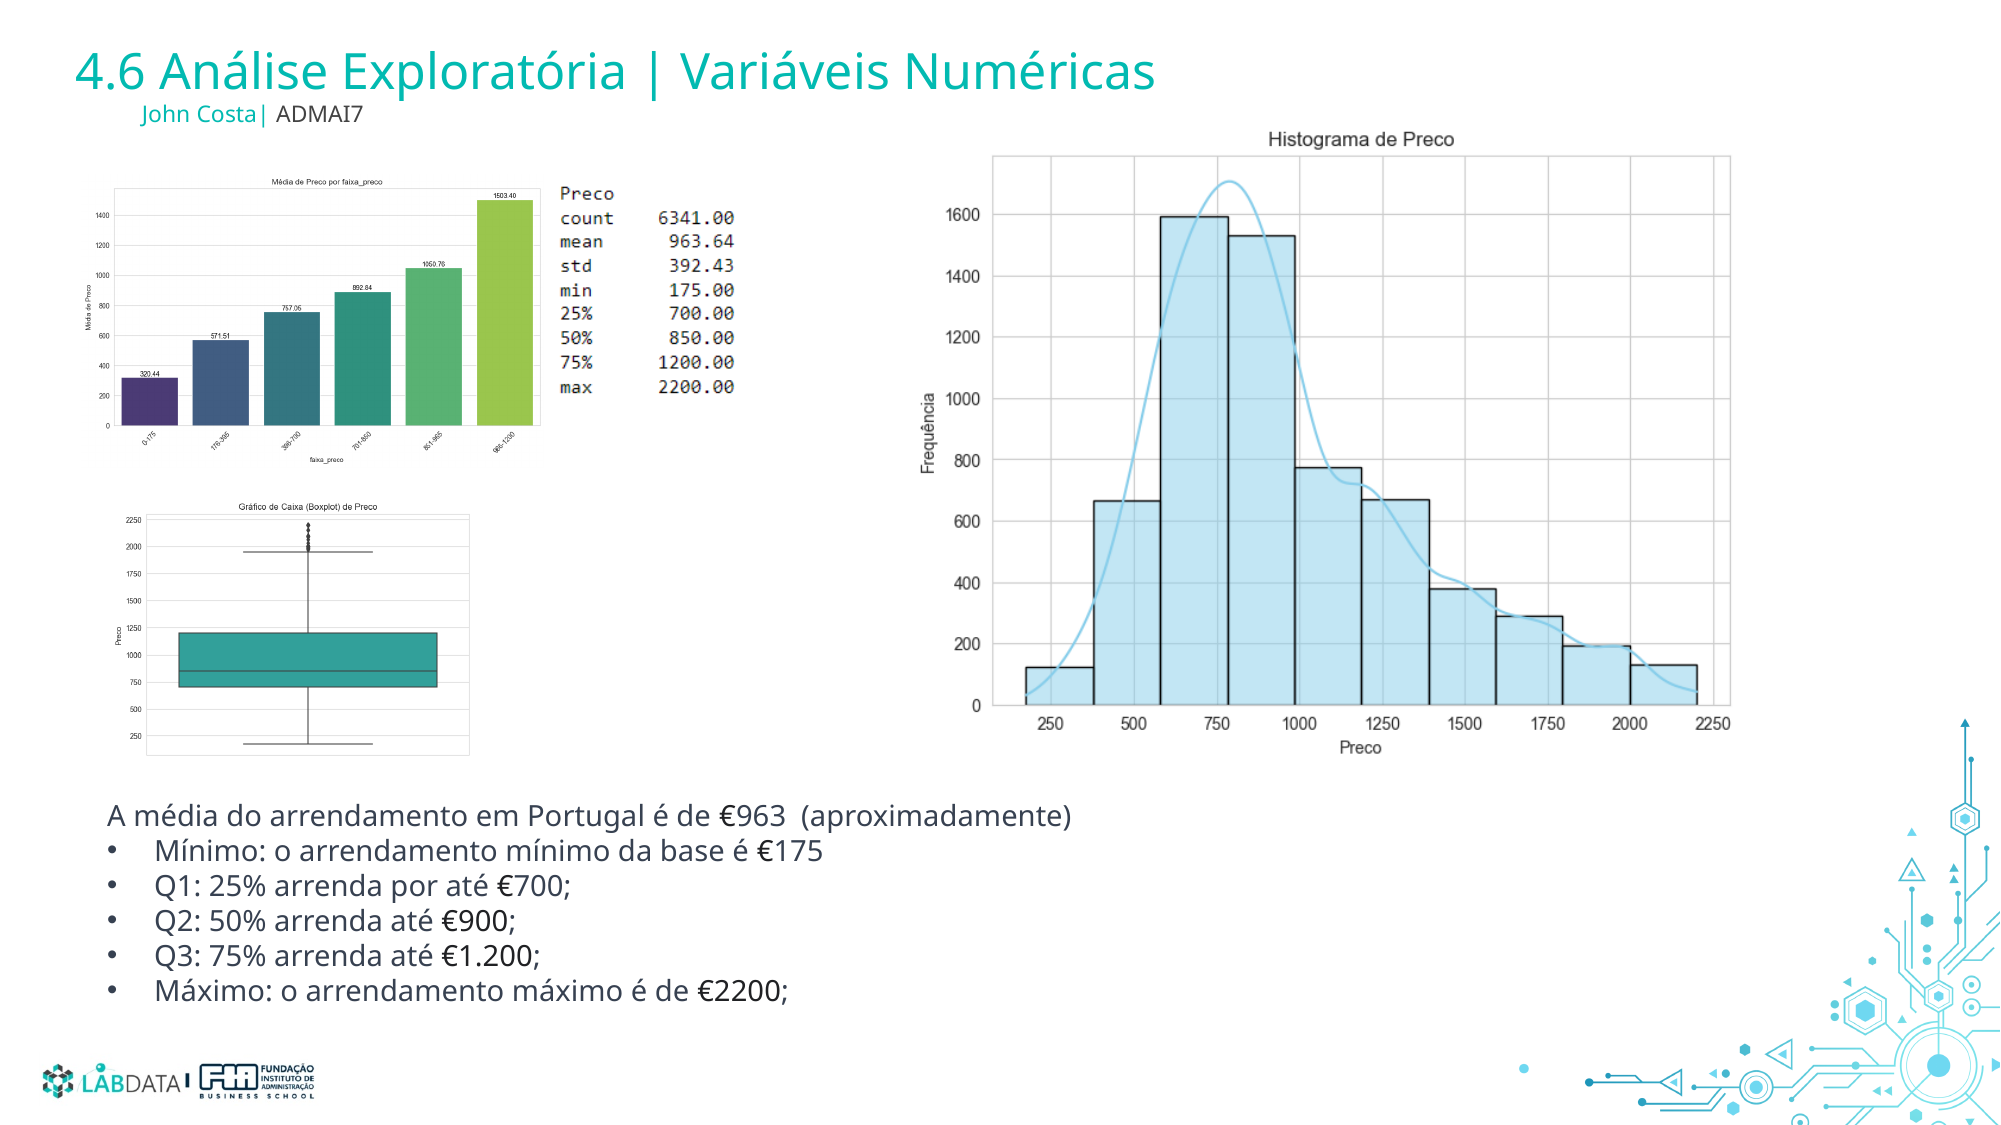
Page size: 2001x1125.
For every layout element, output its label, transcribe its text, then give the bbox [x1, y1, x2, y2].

picture [109, 498, 474, 760]
text_box A média do arrendamento em Portugal é de €963 (aproximadamente) Mínimo: o arrendamento mínimo da base é €175 Q1: 25% arrenda por até €700; Q2: 50% arrenda até €900; Q3: 75% arrenda até €1.200; Máximo: o arrendamento máximo é de €2200; [92, 789, 1518, 1015]
picture [39, 1052, 319, 1106]
text_box 4.6 Análise Exploratória | Variáveis Numéricas John Costa| ADMAI7 [60, 24, 1674, 142]
picture [81, 174, 747, 468]
picture [909, 120, 2000, 1125]
